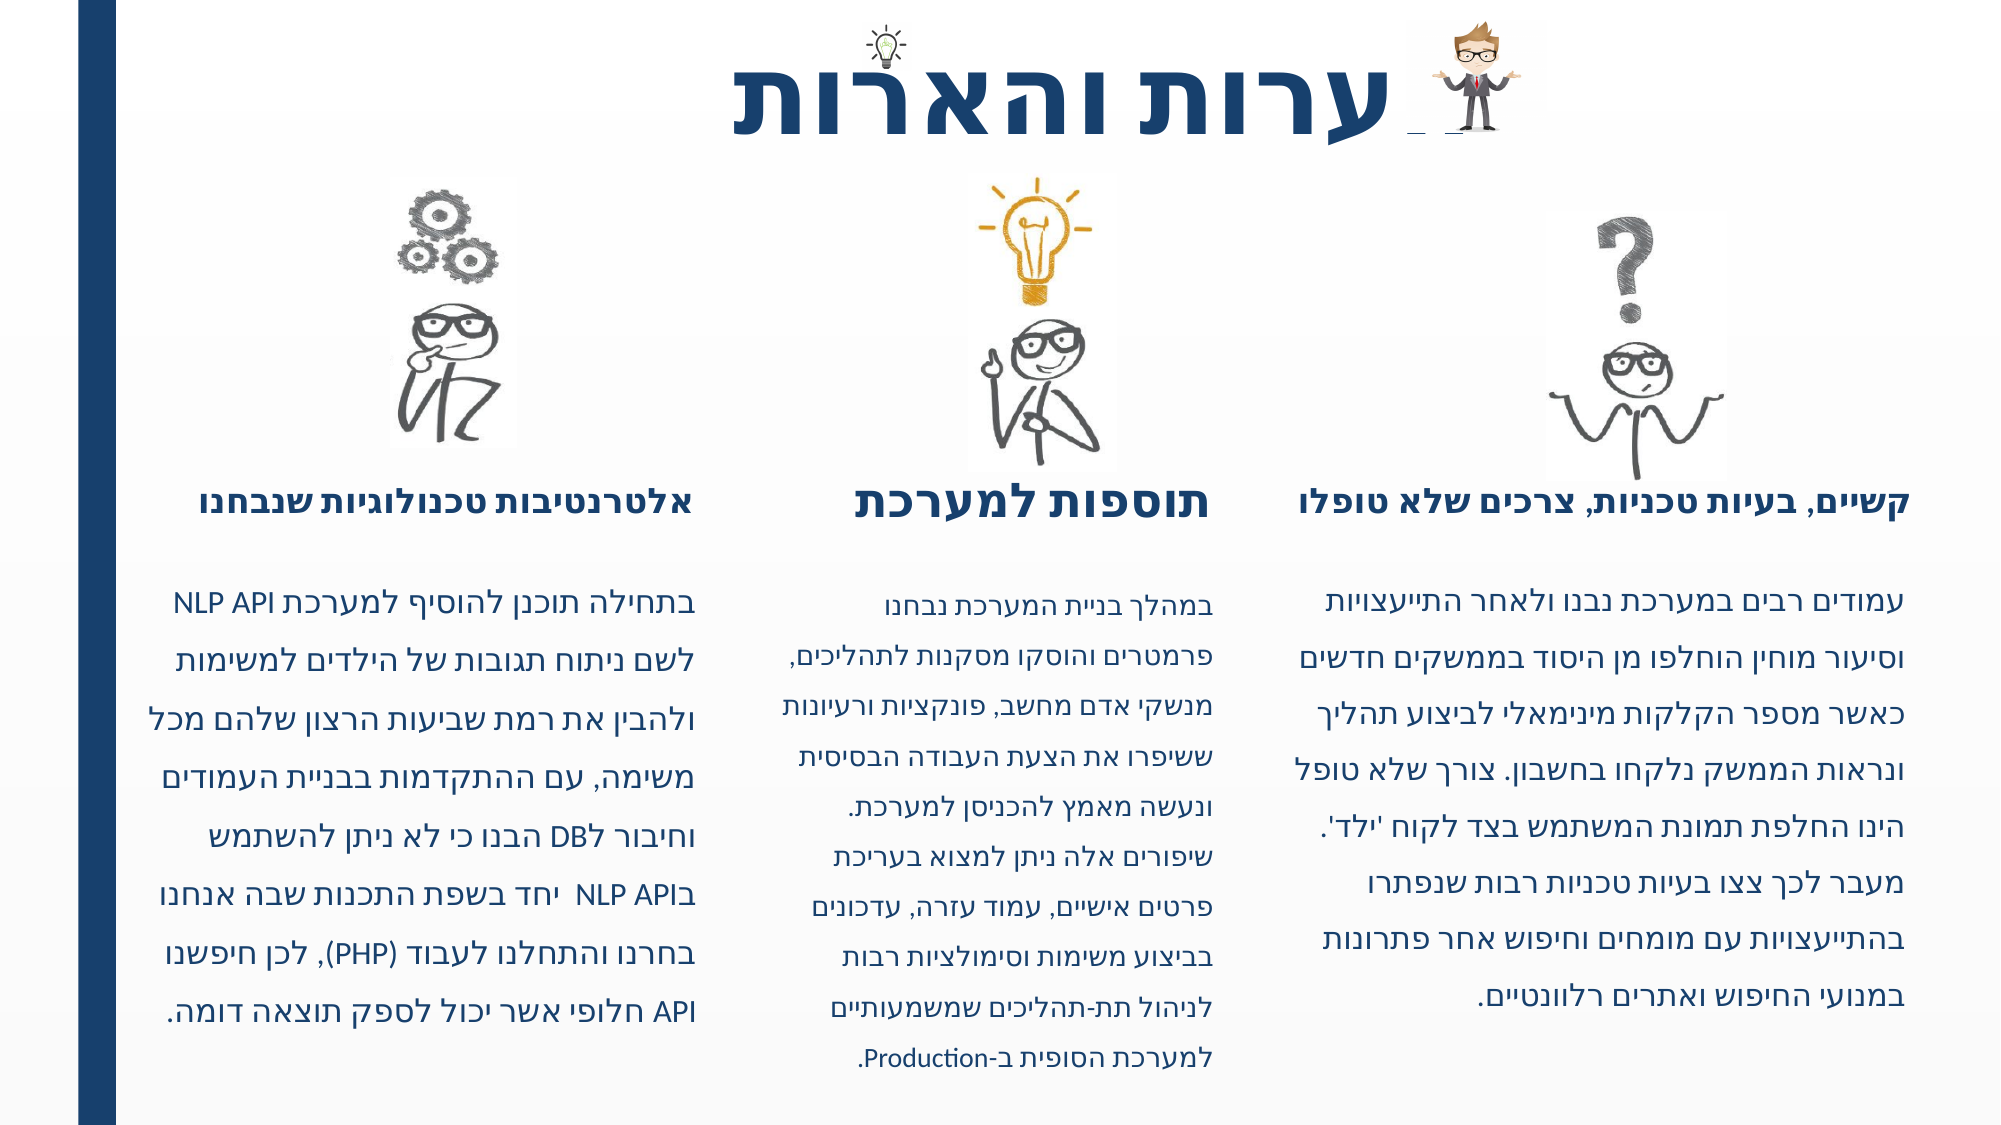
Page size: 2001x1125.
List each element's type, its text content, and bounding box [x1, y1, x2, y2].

text_box אלטרנטיבות טכנולוגיות שנבחנו [180, 475, 712, 555]
picture [1546, 211, 1727, 481]
picture [862, 22, 912, 71]
list בתחילה תוכנן להוסיף למערכת NLP API לשם ניתוח תגובות של הילדים למשימות ולהבין את רמת שביעות הרצון שלהם מכל משימה, עם ההתקדמות בבניית העמודים וחיבור לDB הבנו כי לא ניתן להשתמש בNLP API יחד בשפת התכנות שבה אנחנו בחרנו והתחלנו לעבוד (PHP), לכן חיפשנו API חלופי אשר יכול לספק תוצאה דומה. [131, 553, 712, 1054]
text_box [975, 563, 1025, 614]
picture [968, 173, 1117, 472]
picture [389, 178, 517, 448]
text_box קשיים, בעיות טכניות, צרכים שלא טופלו [1270, 475, 1940, 555]
picture [1406, 20, 1547, 133]
text_box עמודים רבים במערכת נבנו ולאחר התייעצויות וסיעור מוחין הוחלפו מן היסוד בממשקים חדשים כאשר מספר הקלקות מינימאלי לביצוע תהליך ונראות הממשק נלקחו בחשבון. צורך שלא טופל הינו החלפת תמונת המשתמש בצד לקוח 'ילד'. מעבר לכך צצו בעיות טכניות רבות שנפתרו בהתייעצויות עם מומחים וחיפוש אחר פתרונות במנועי החיפוש ואתרים רלוונטיים. [1270, 554, 1922, 1049]
text_box במהלך בניית המערכת נבחנו פרמטרים והוסקו מסקנות לתהליכים, מנשקי אדם מחשב, פונקציות ורעיונות ששיפרו את הצעת העבודה הבסיסית ונעשה מאמץ להכניסן למערכת. שיפורים אלה ניתן למצוא בעריכת פרטים אישיים, עמוד עזרה, עדכונים בביצוע משימות וסימולציות רבות לניהול תת-תהליכים שמשמעותיים למערכת הסופית ב-Production. [756, 563, 1229, 1091]
text_box תוספות למערכת [837, 467, 1229, 547]
text_box הערות והארות [316, 25, 1892, 175]
